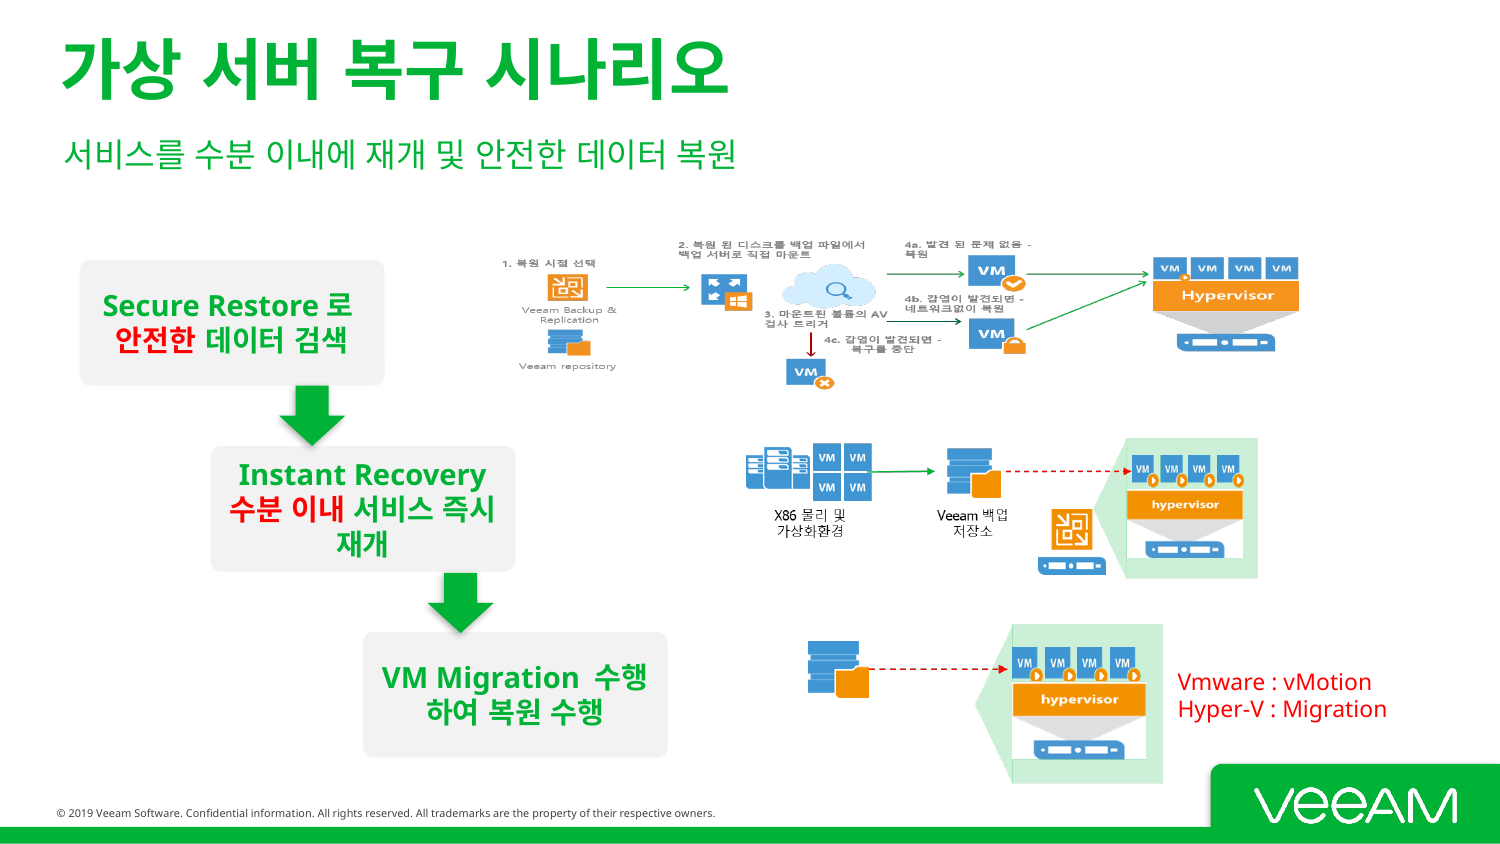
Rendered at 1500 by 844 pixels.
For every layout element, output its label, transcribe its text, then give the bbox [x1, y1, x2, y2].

title 가상 서버 복구 시나리오 [60, 28, 1432, 119]
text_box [362, 572, 1467, 784]
picture [1254, 787, 1457, 824]
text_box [210, 385, 1259, 580]
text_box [79, 237, 1300, 391]
list 서비스를 수분 이내에 재개 및 안전한 데이터 복원 [63, 122, 1084, 622]
